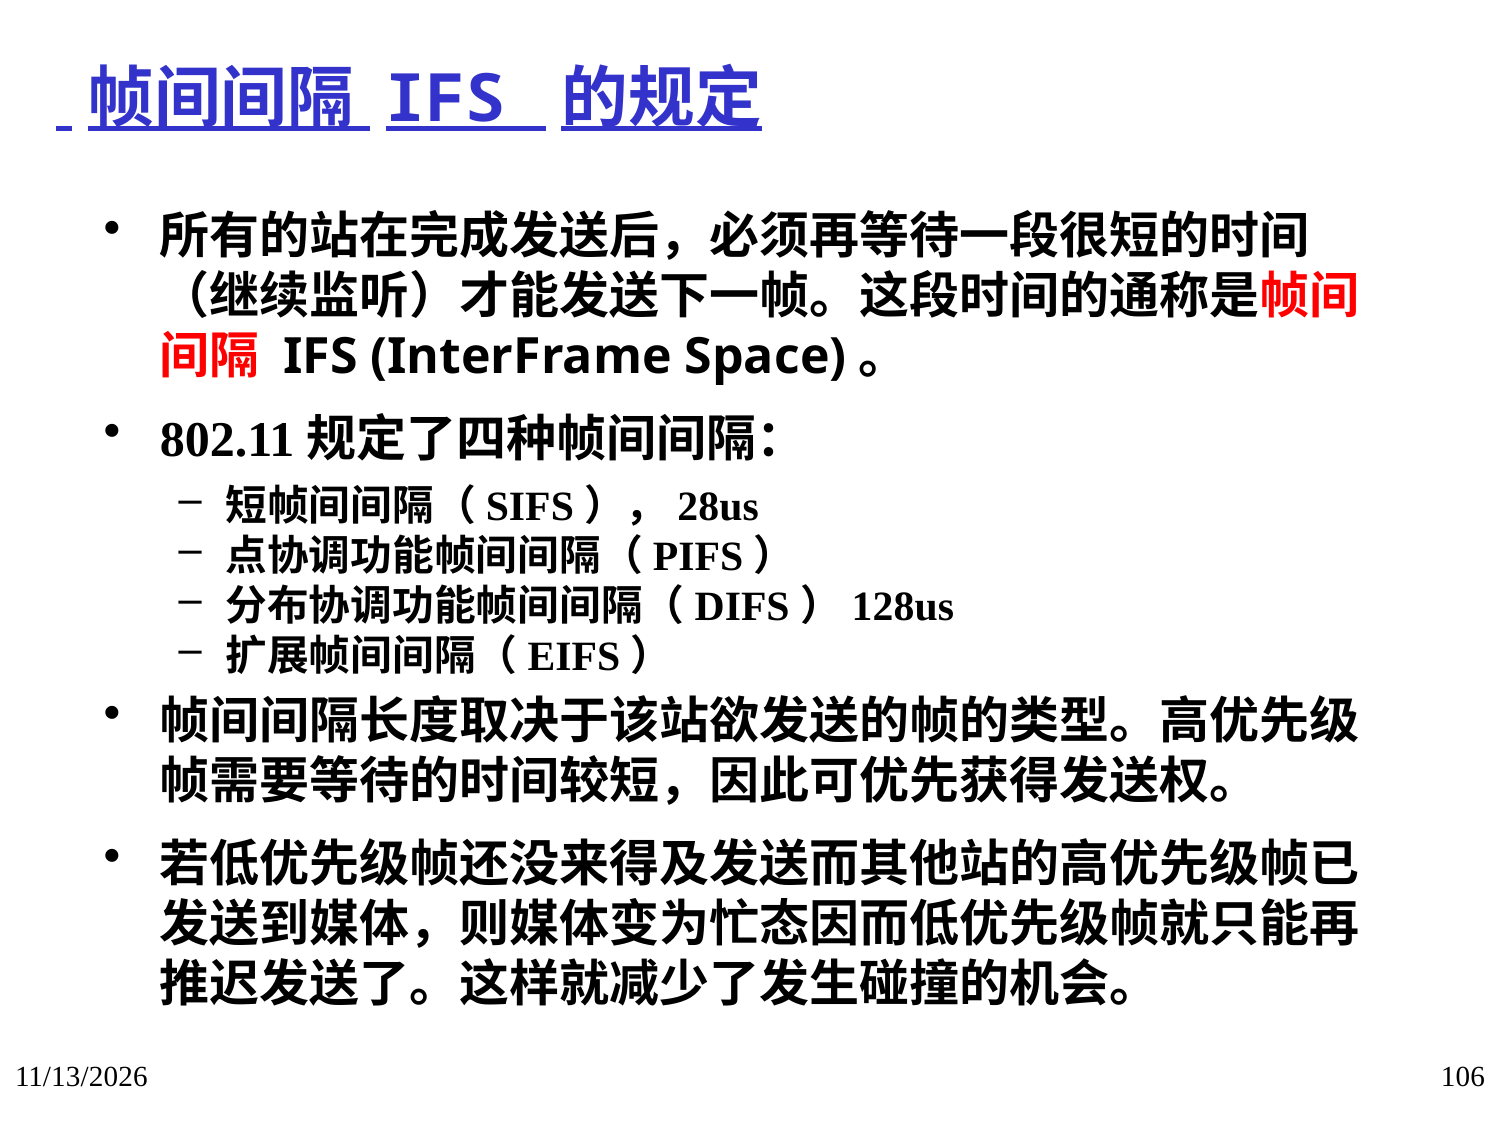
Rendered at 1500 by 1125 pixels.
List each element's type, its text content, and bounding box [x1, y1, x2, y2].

title 帧间间隔 IFS 的规定 [41, 0, 1374, 190]
slide_number 106 [1187, 1049, 1500, 1125]
list 所有的站在完成发送后，必须再等待一段很短的时间（继续监听）才能发送下一帧。这段时间的通称是帧间间隔 IFS (InterFrame Space)。 802.11规定了四种帧间间隔： 短帧间间隔（SIFS），28us 点协调功能帧间间隔（PIFS） 分布协调功能帧间间隔（DIFS）128us 扩展帧间间隔（EIFS） 帧间间隔长度取决于该站欲发送的帧的类型。高优先级帧需要等待的时间较短，因此可优先获得发送权。 若低优先级帧还没来得及发送而其他站的高优先级帧已发送到媒体，则媒体变为忙态因而低优先级帧就只能再推迟发送了。这样就减少了发生碰撞的机会。 [88, 196, 1400, 1024]
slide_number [0, 1049, 313, 1125]
